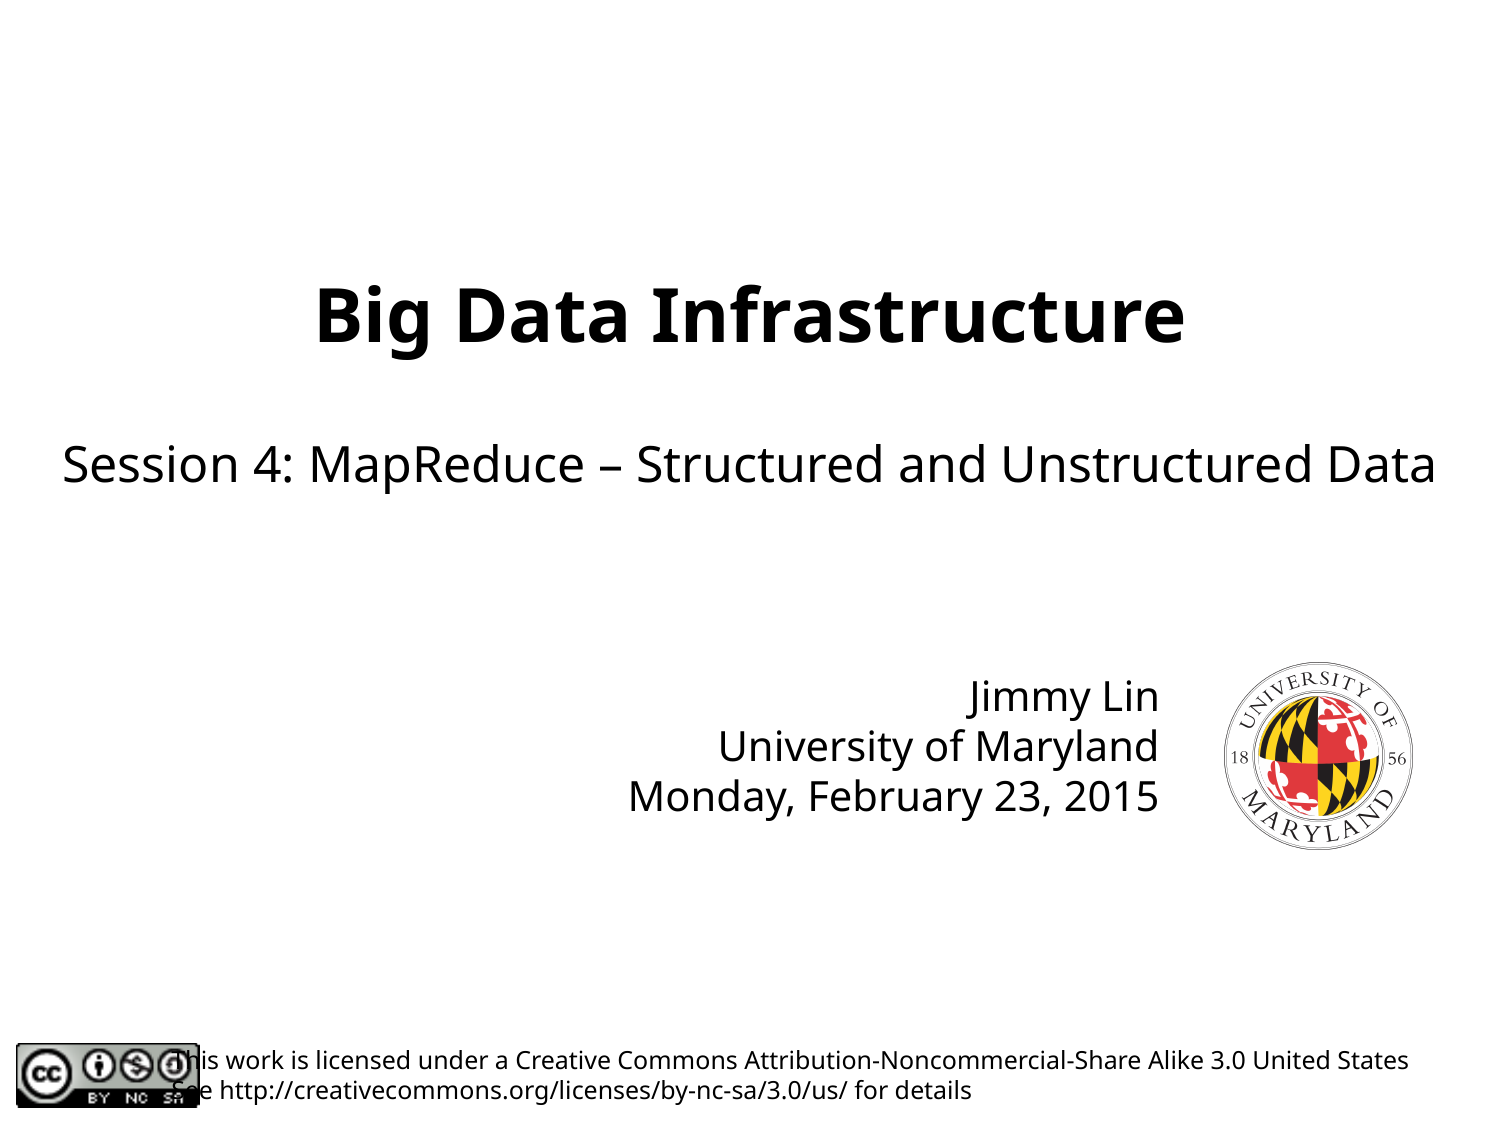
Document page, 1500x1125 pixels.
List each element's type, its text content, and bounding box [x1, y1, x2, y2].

text_box Session 4: MapReduce – Structured and Unstructured Data [12, 387, 1488, 538]
text_box This work is licensed under a Creative Commons Attribution-Noncommercial-Share Alike 3.0 United States See http://creativecommons.org/licenses/by-nc-sa/3.0/us/ for details [156, 1037, 1426, 1113]
text_box Jimmy Lin University of Maryland Monday, February 23, 2015 [537, 662, 1175, 850]
text_box Big Data Infrastructure [12, 199, 1488, 387]
picture [16, 1042, 201, 1108]
picture [1224, 662, 1413, 851]
